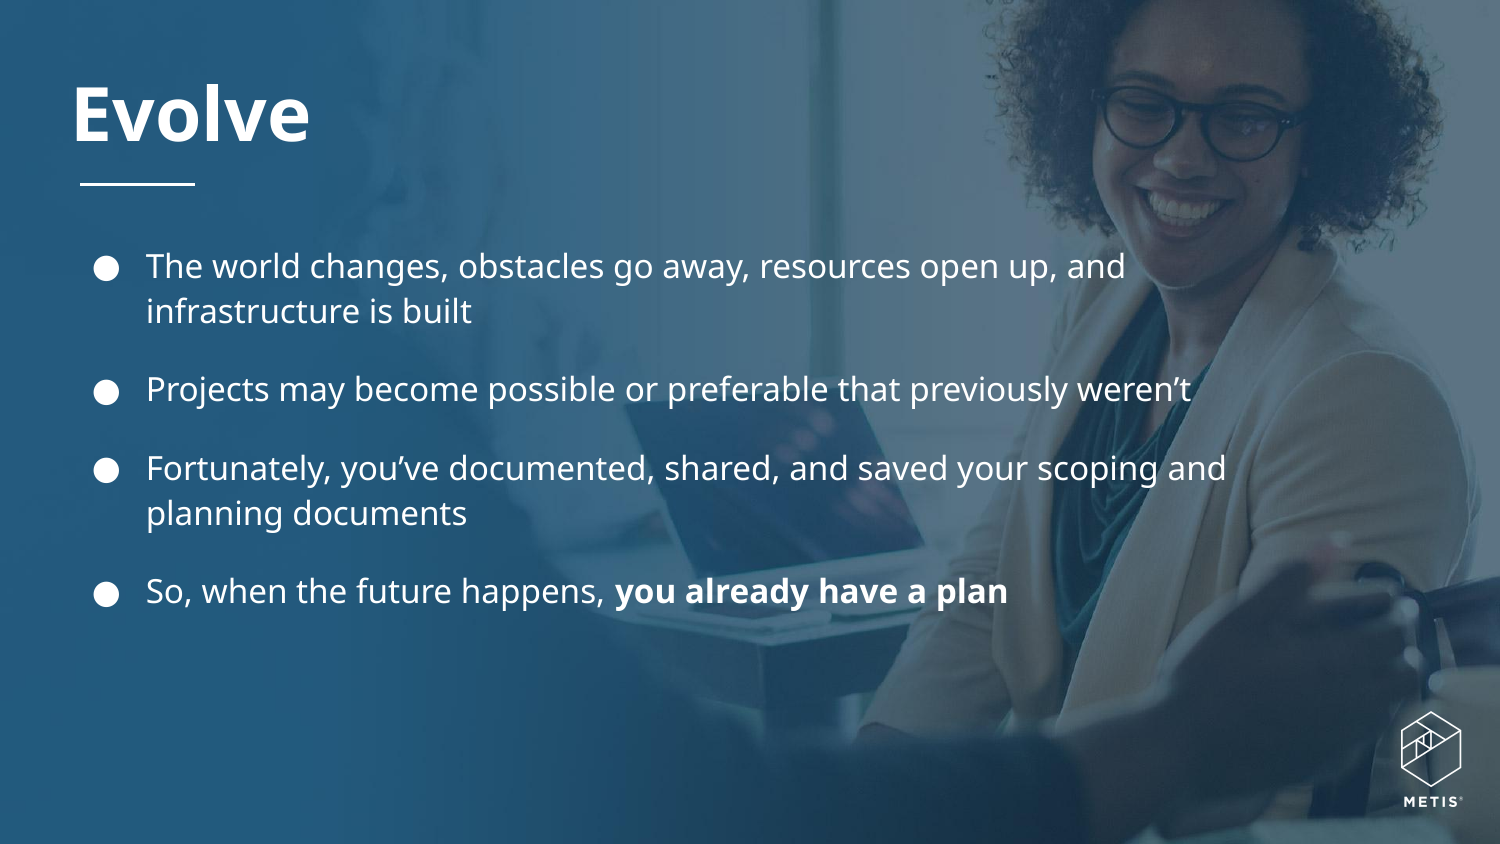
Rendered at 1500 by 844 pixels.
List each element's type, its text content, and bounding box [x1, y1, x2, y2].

title Evolve [55, 51, 1382, 178]
picture [0, 0, 1500, 844]
list The world changes, obstacles go away, resources open up, and infrastructure is built Projects may become possible or preferable that previously weren’t Fortunately, you’ve documented, shared, and saved your scoping and planning documents So, when the future happens, you already have a plan [55, 225, 1315, 688]
